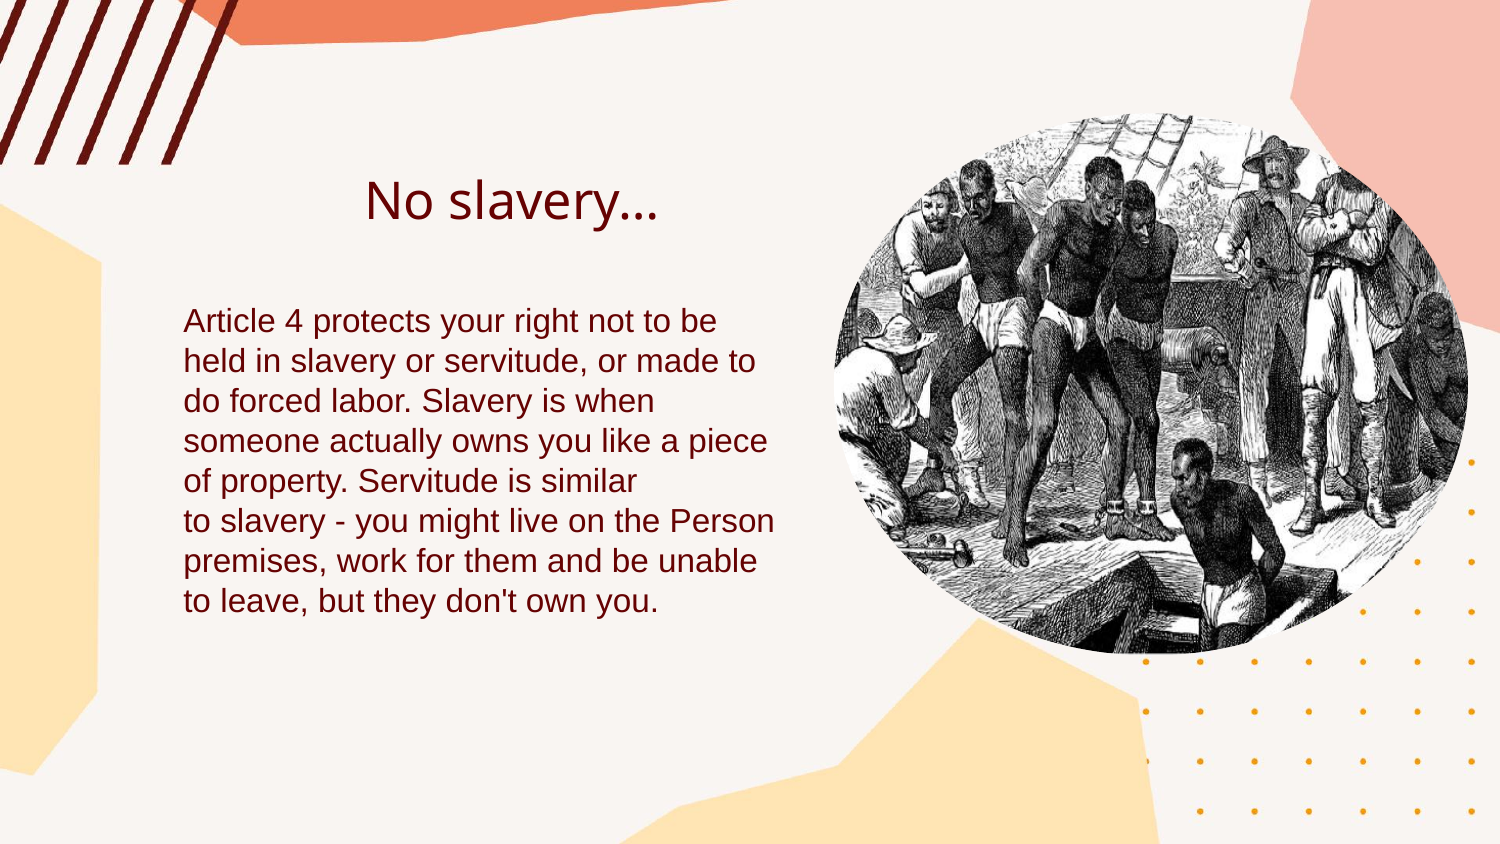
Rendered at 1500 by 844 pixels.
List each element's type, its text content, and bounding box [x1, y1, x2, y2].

title No slavery… [274, 164, 750, 245]
text_box Article 4 protects your right not to be held in slavery or servitude, or made to do forced labor. Slavery is when someone actually owns you like a piece of property. Servitude is similar to slavery - you might live on the Person premises, work for them and be unable to leave, but they don't own you. [168, 292, 798, 627]
picture [0, 0, 1500, 844]
